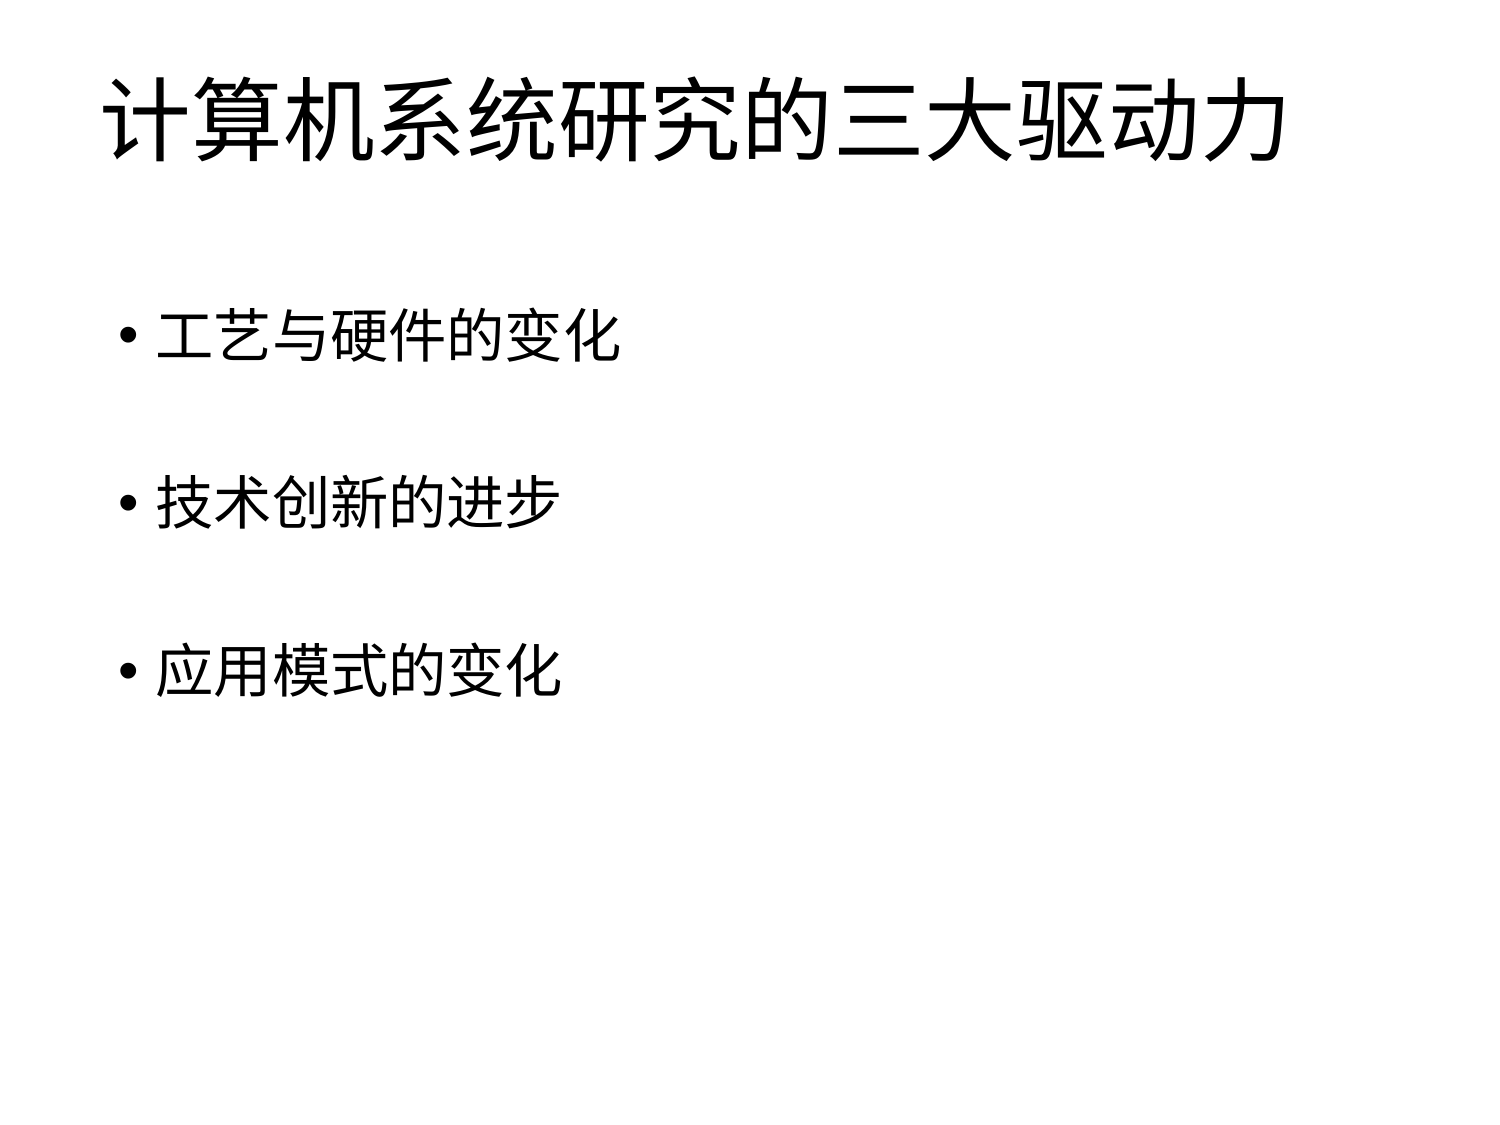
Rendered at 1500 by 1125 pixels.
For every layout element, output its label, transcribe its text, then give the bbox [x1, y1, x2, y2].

list 工艺与硬件的变化 技术创新的进步 应用模式的变化 [103, 299, 1397, 1014]
title 计算机系统研究的三大驱动力 [84, 16, 1379, 234]
